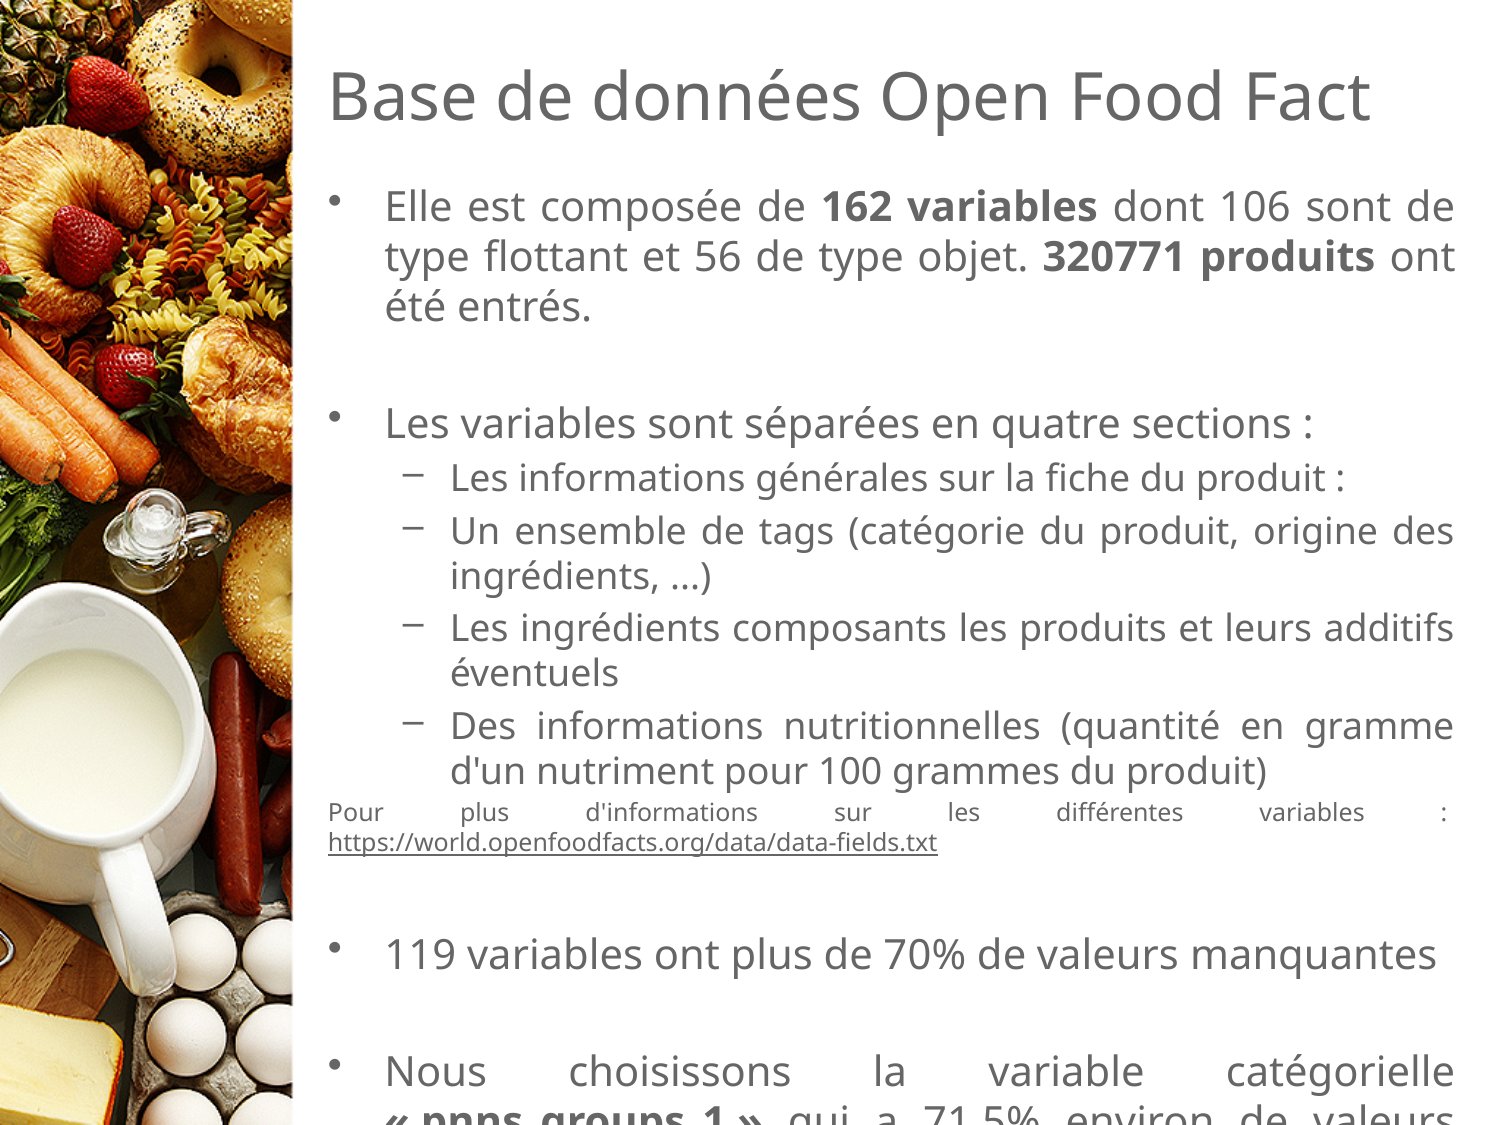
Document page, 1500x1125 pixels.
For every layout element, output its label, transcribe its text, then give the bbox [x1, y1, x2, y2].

picture [0, 0, 1500, 1125]
title Base de données Open Food Fact [312, 0, 1414, 172]
list Elle est composée de 162 variables dont 106 sont de type flottant et 56 de type objet. 320771 produits ont été entrés. Les variables sont séparées en quatre sections : Les informations générales sur la fiche du produit : Un ensemble de tags (catégorie du produit, origine des ingrédients, ...) Les ingrédients composants les produits et leurs additifs éventuels Des informations nutritionnelles (quantité en gramme d'un nutriment pour 100 grammes du produit) Pour plus d'informations sur les différentes variables : https://world.openfoodfacts.org/data/data-fields.txt 119 variables ont plus de 70% de valeurs manquantes Nous choisissons la variable catégorielle « pnns_groups_1 » qui a 71,5% environ de valeurs manquantes et 10 valeurs possibles (après nettoyage des différentes typographies) comme variable cible à suggérer ou auto-compléter, [312, 172, 1471, 1083]
